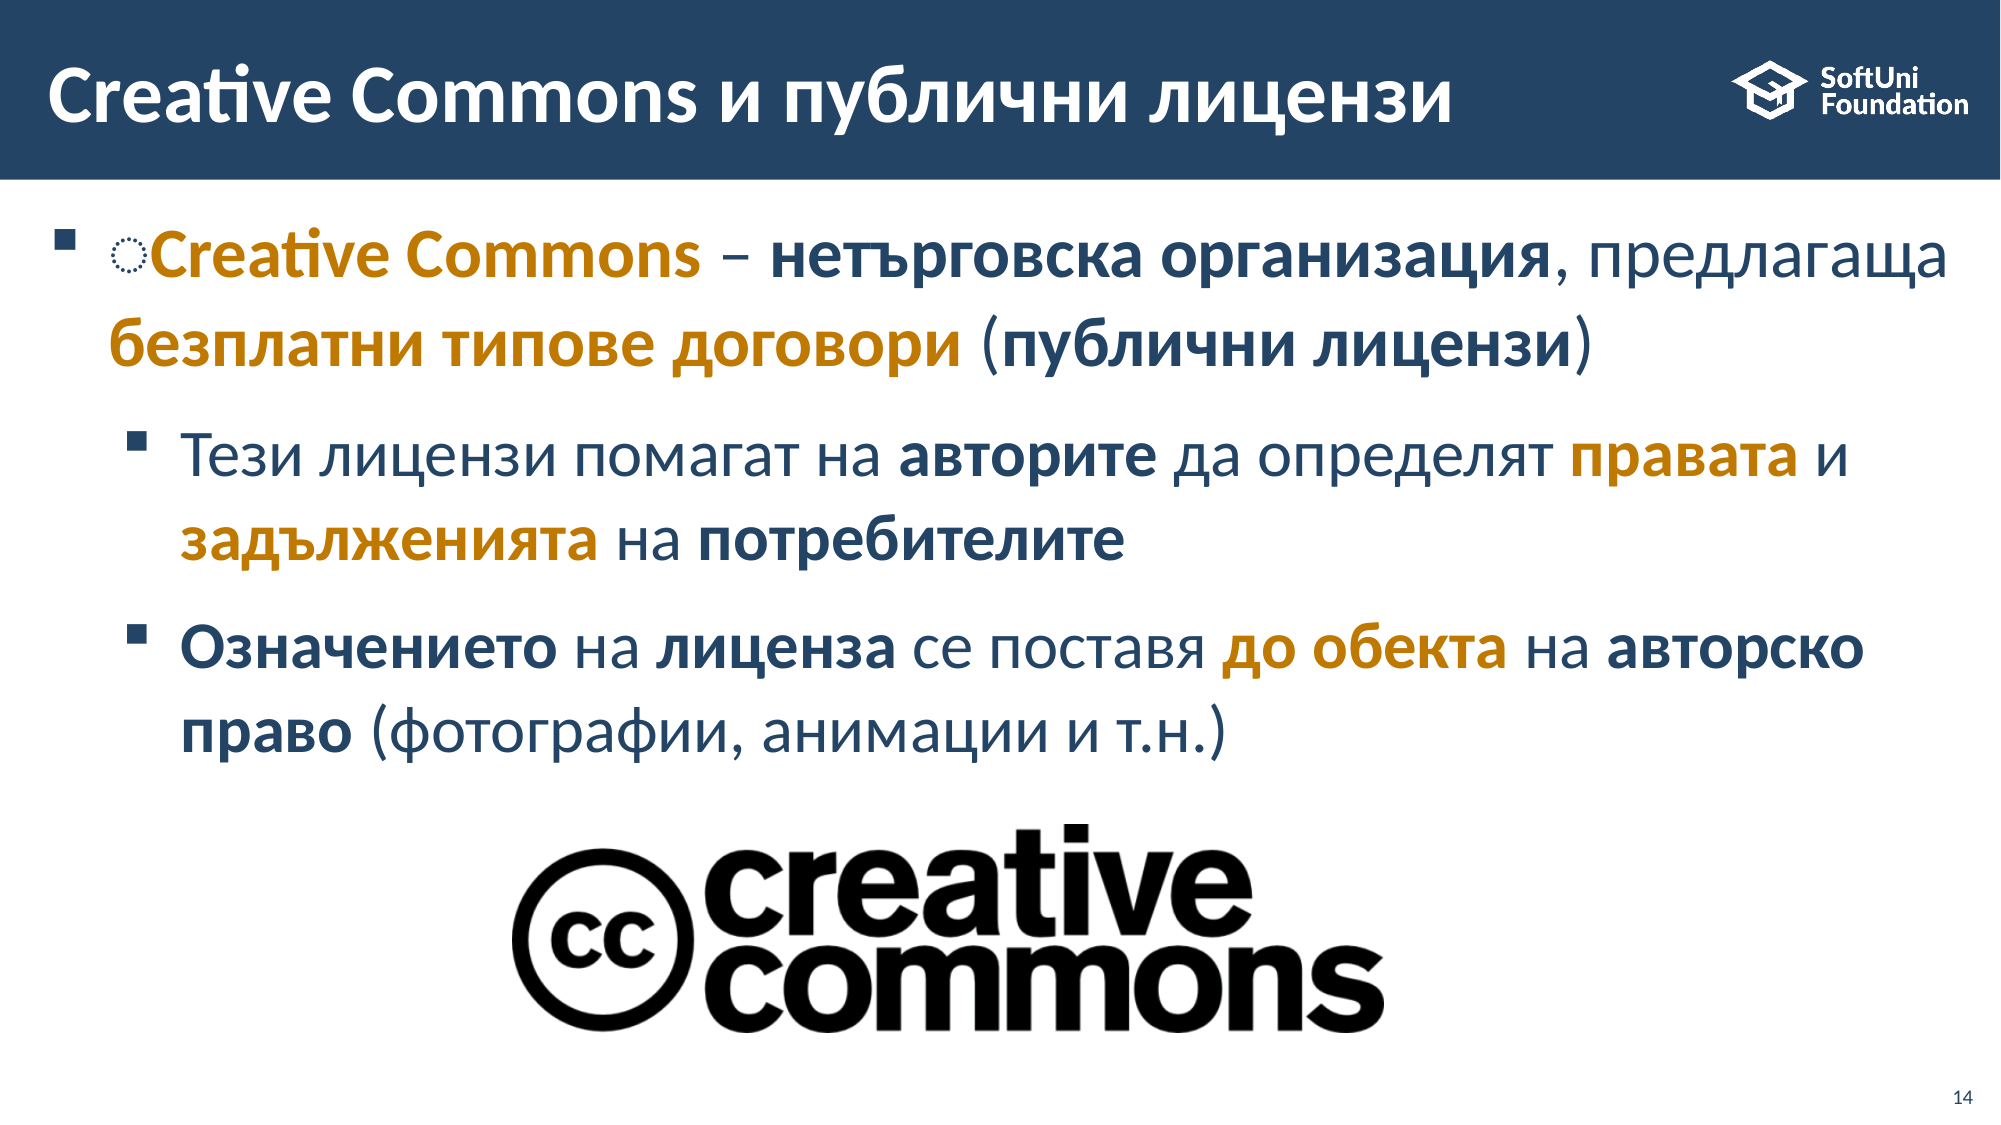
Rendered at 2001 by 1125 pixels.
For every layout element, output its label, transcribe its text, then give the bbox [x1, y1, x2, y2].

list ͏Creative Commons – нетърговска организация, предлагаща безплатни типове договори (публични лицензи) Тези лицензи помагат на авторите да определят правата и задълженията на потребителите Означението на лиценза се поставя до обекта на авторско право (фотографии, анимации и т.н.) [31, 196, 1970, 1104]
slide_number 14 [1927, 1067, 1989, 1117]
picture [512, 824, 1384, 1033]
picture [1731, 60, 1968, 120]
title Creative Commons и публични лицензи [31, 16, 1716, 162]
